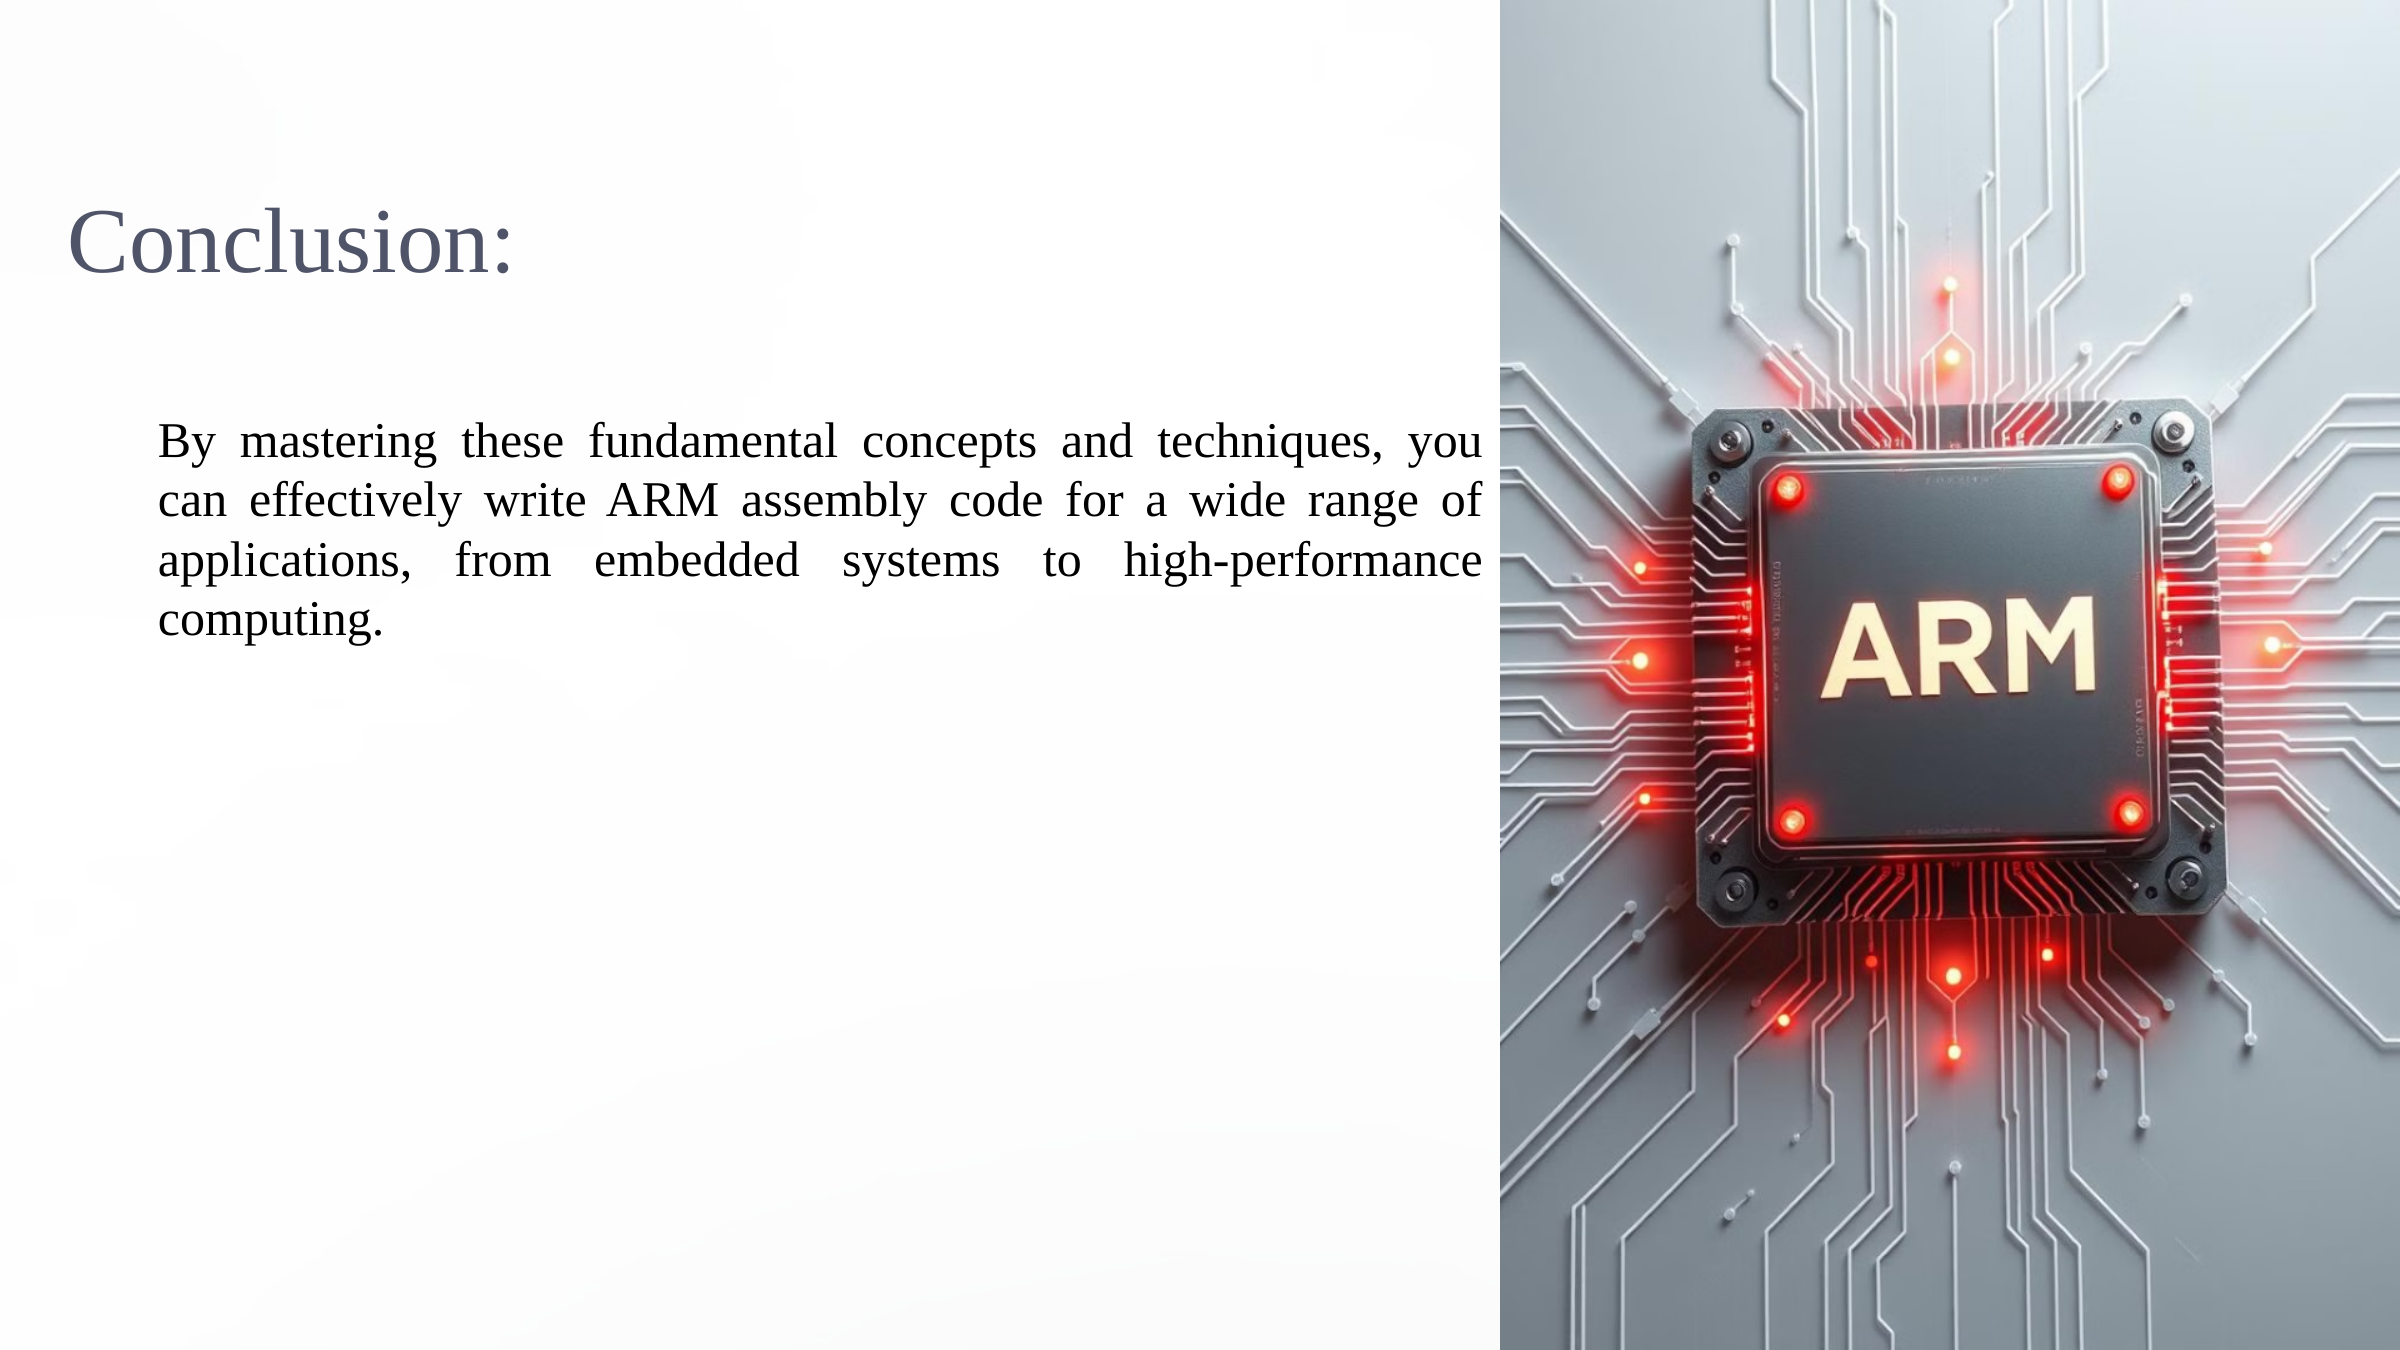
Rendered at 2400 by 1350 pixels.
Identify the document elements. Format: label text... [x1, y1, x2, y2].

text_box By mastering these fundamental concepts and techniques, you can effectively write ARM assembly code for a wide range of applications, from embedded systems to high-performance computing. [157, 407, 1484, 750]
picture [1499, 0, 2400, 1350]
text_box Conclusion: [67, 175, 1308, 408]
